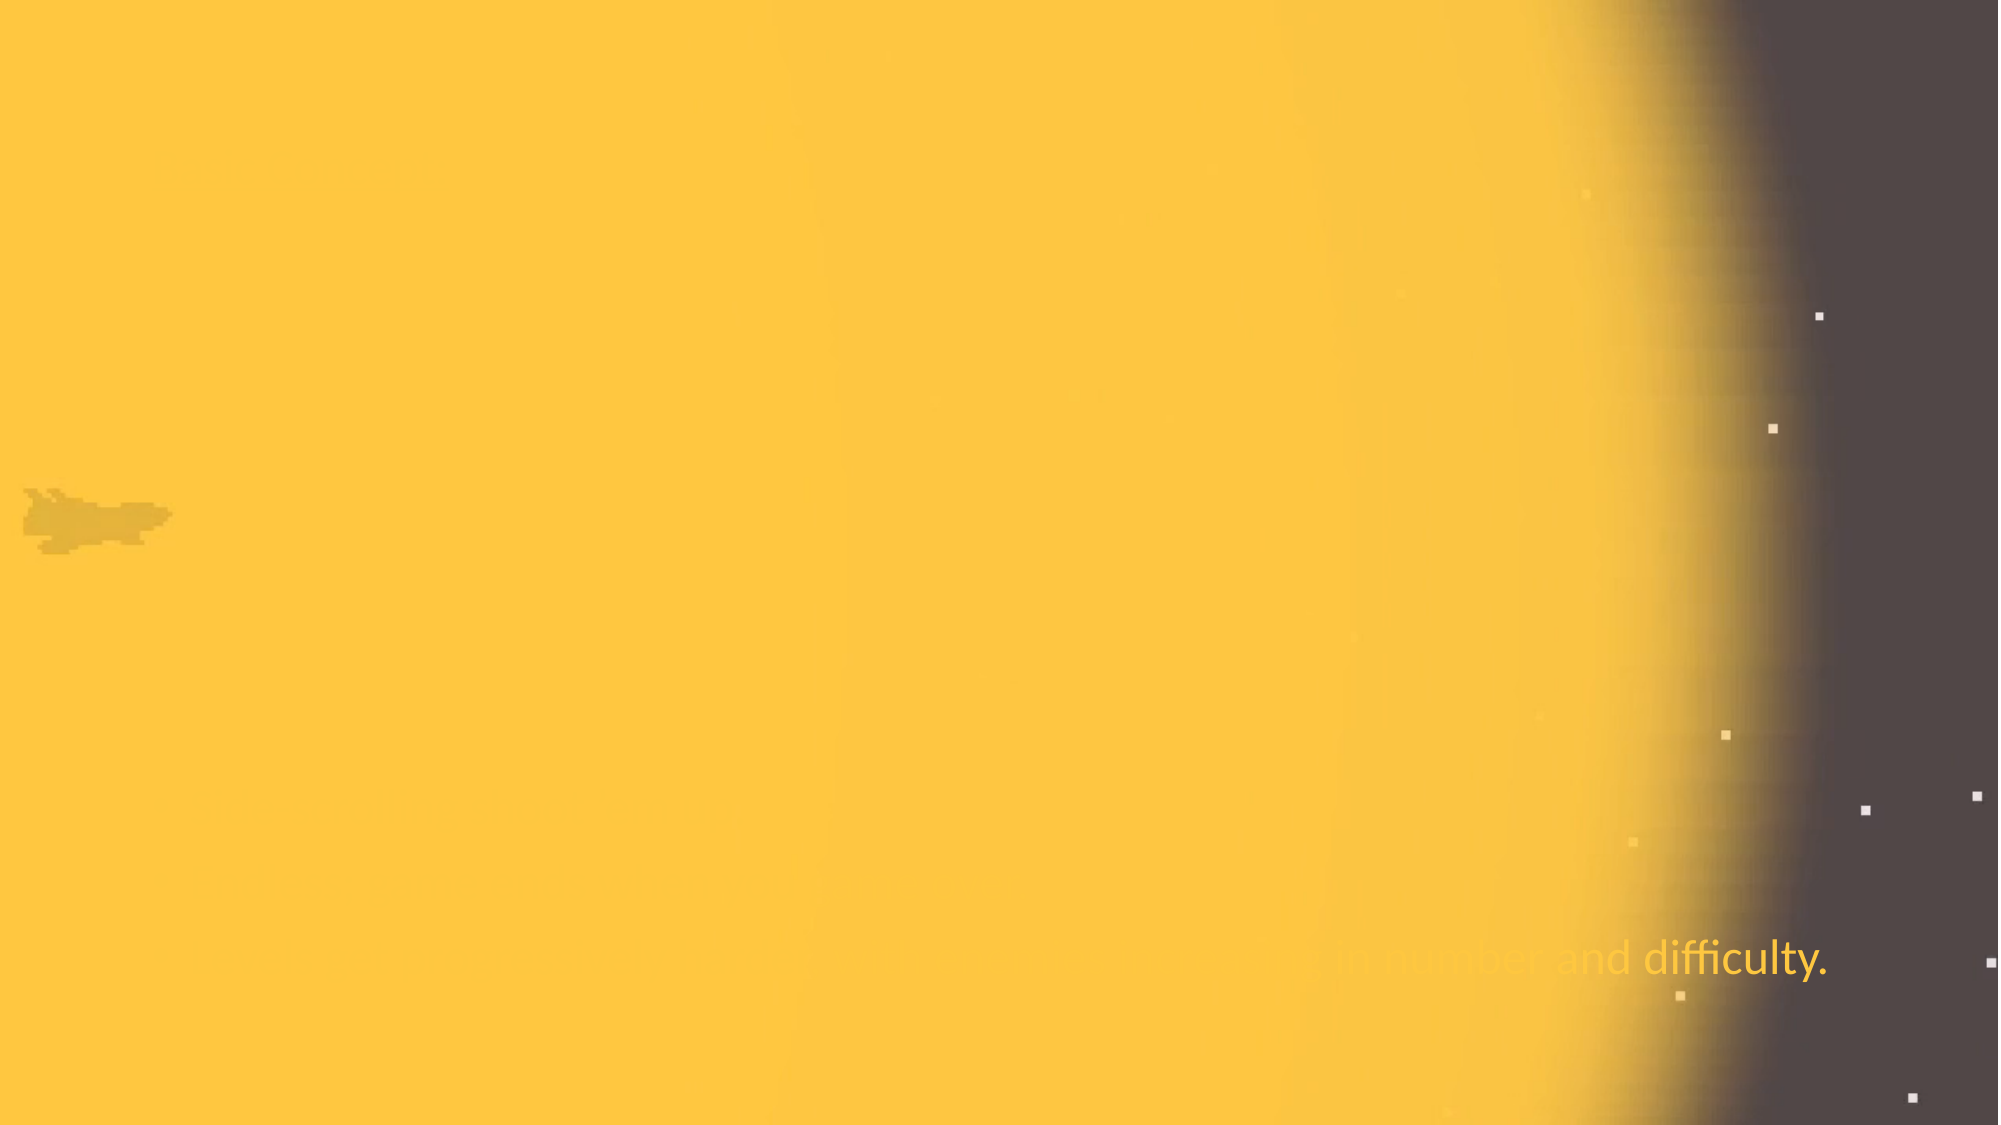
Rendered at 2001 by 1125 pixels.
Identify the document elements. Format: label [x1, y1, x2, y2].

text_box [0, 0, 1999, 1125]
